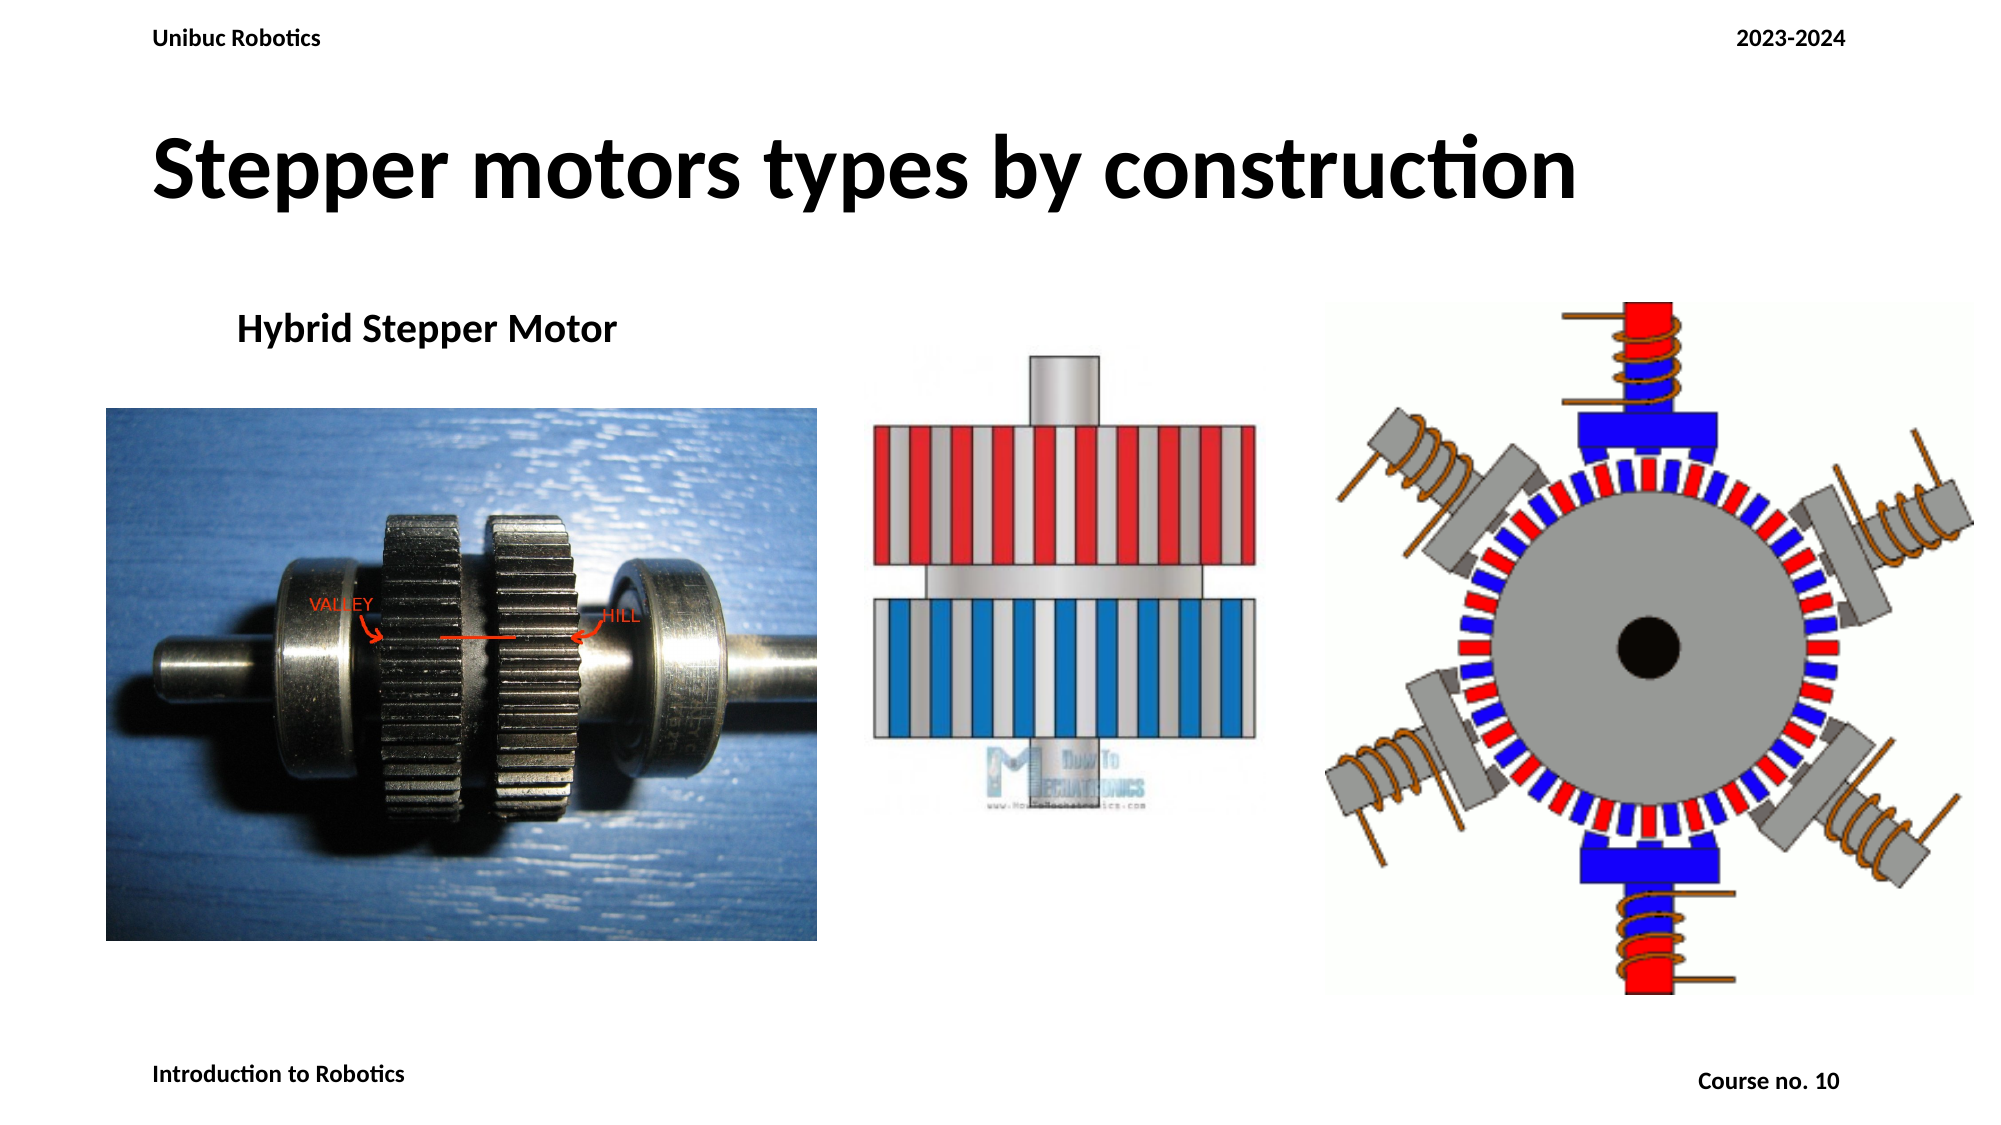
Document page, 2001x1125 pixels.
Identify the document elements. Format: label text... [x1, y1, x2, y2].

picture [1325, 302, 1974, 996]
picture [863, 345, 1266, 815]
title Stepper motors types by construction [137, 59, 1863, 278]
picture [105, 407, 817, 942]
list Hybrid Stepper Motor [137, 299, 1301, 1014]
